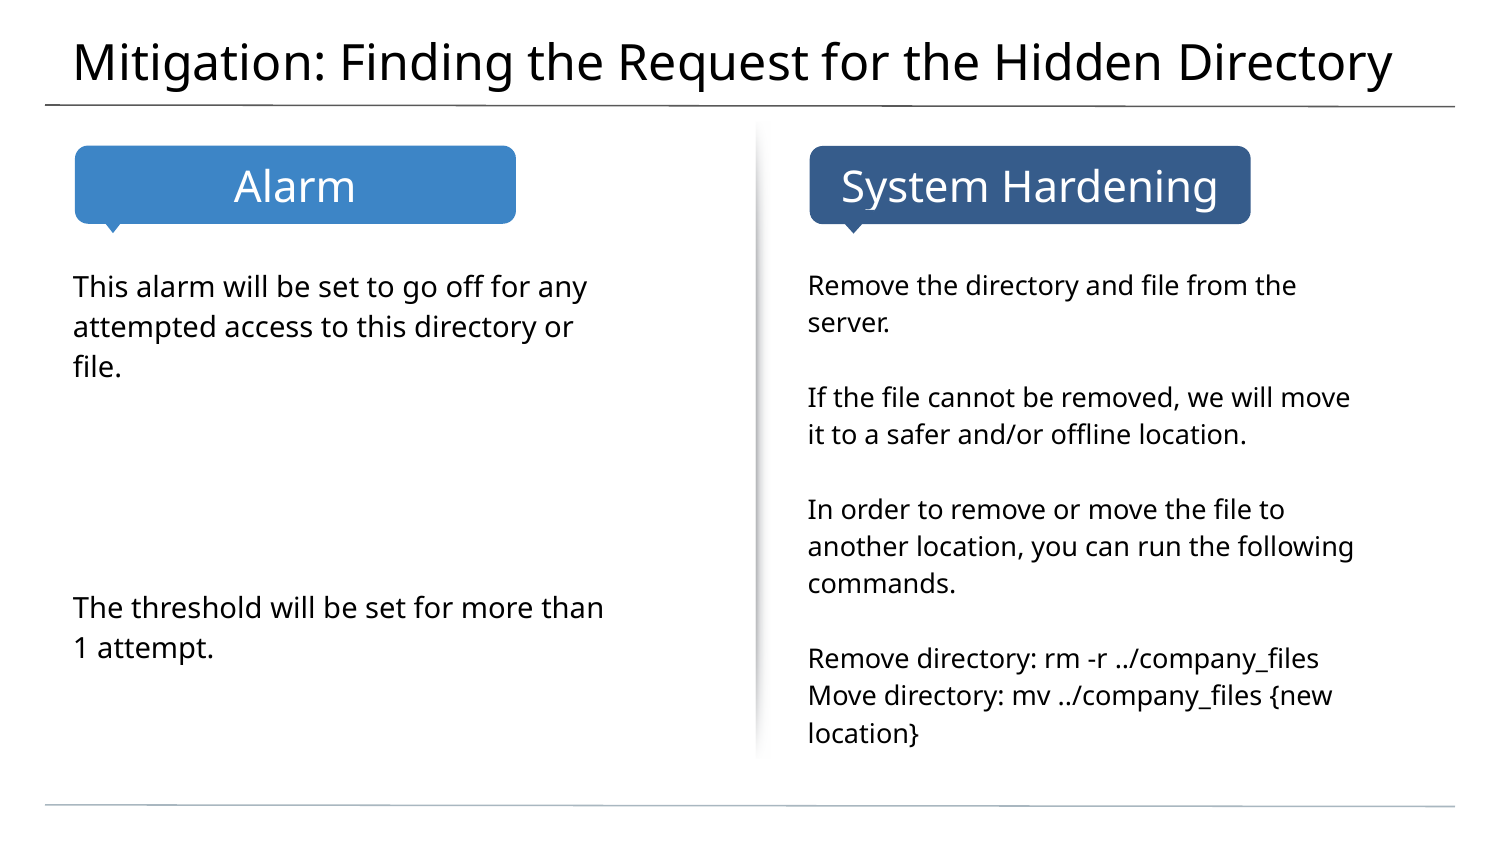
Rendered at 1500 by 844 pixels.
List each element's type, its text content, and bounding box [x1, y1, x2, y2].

title Mitigation: Finding the Request for the Hidden Directory [0, 0, 1500, 88]
subtitle This alarm will be set to go off for any attempted access to this directory or file. The threshold will be set for more than 1 attempt. [0, 262, 704, 805]
subtitle Remove the directory and file from the server. If the file cannot be removed, we will move it to a safer and/or offline location. In order to remove or move the file to another location, you can run the following commands. Remove directory: rm -r ../company_files Move directory: mv ../company_files {new location} [732, 263, 1438, 805]
picture [703, 107, 839, 782]
